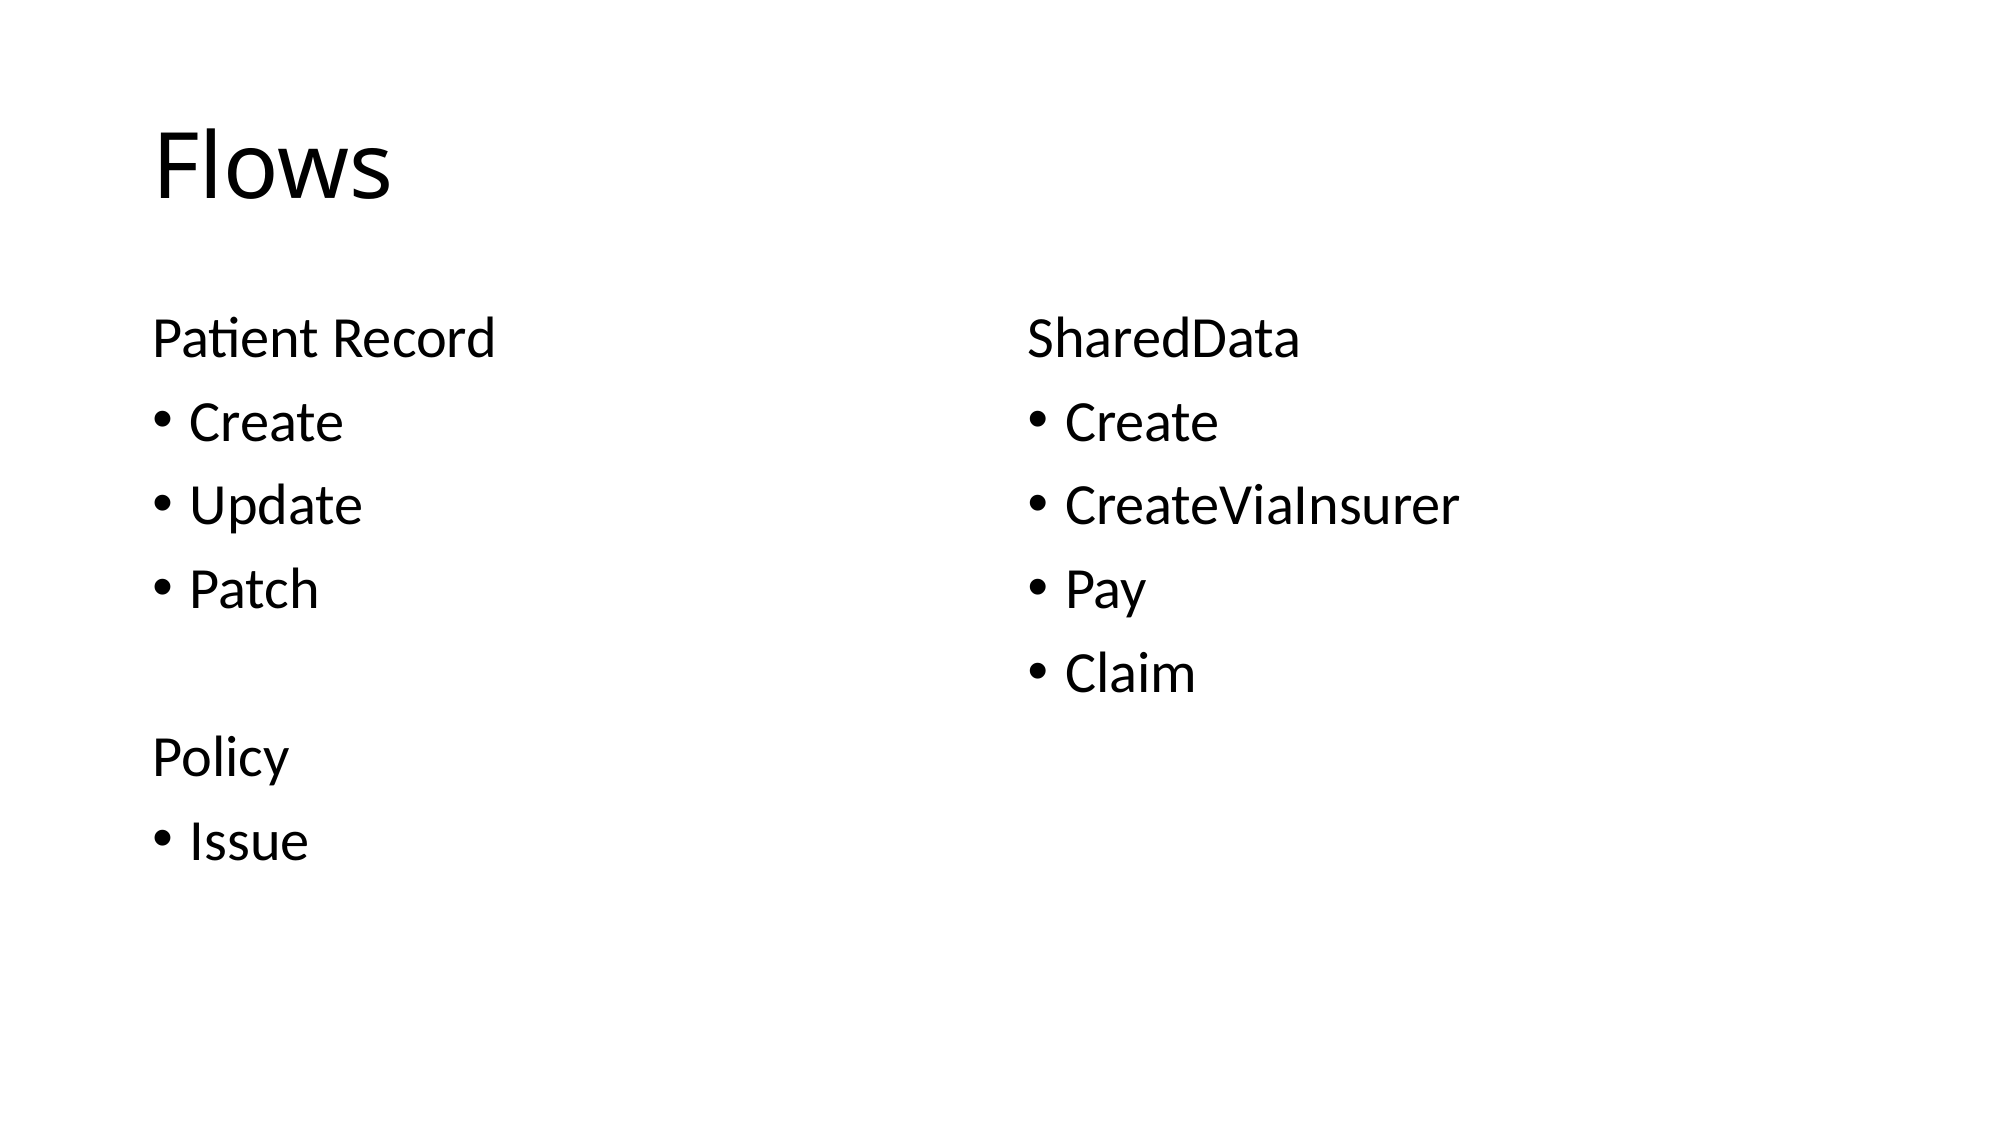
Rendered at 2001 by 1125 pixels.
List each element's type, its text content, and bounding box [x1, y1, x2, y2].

list Patient Record Create Update Patch Policy Issue [137, 299, 988, 1014]
list SharedData Create CreateViaInsurer Pay Claim [1012, 299, 1863, 1014]
title Flows [137, 59, 1863, 278]
